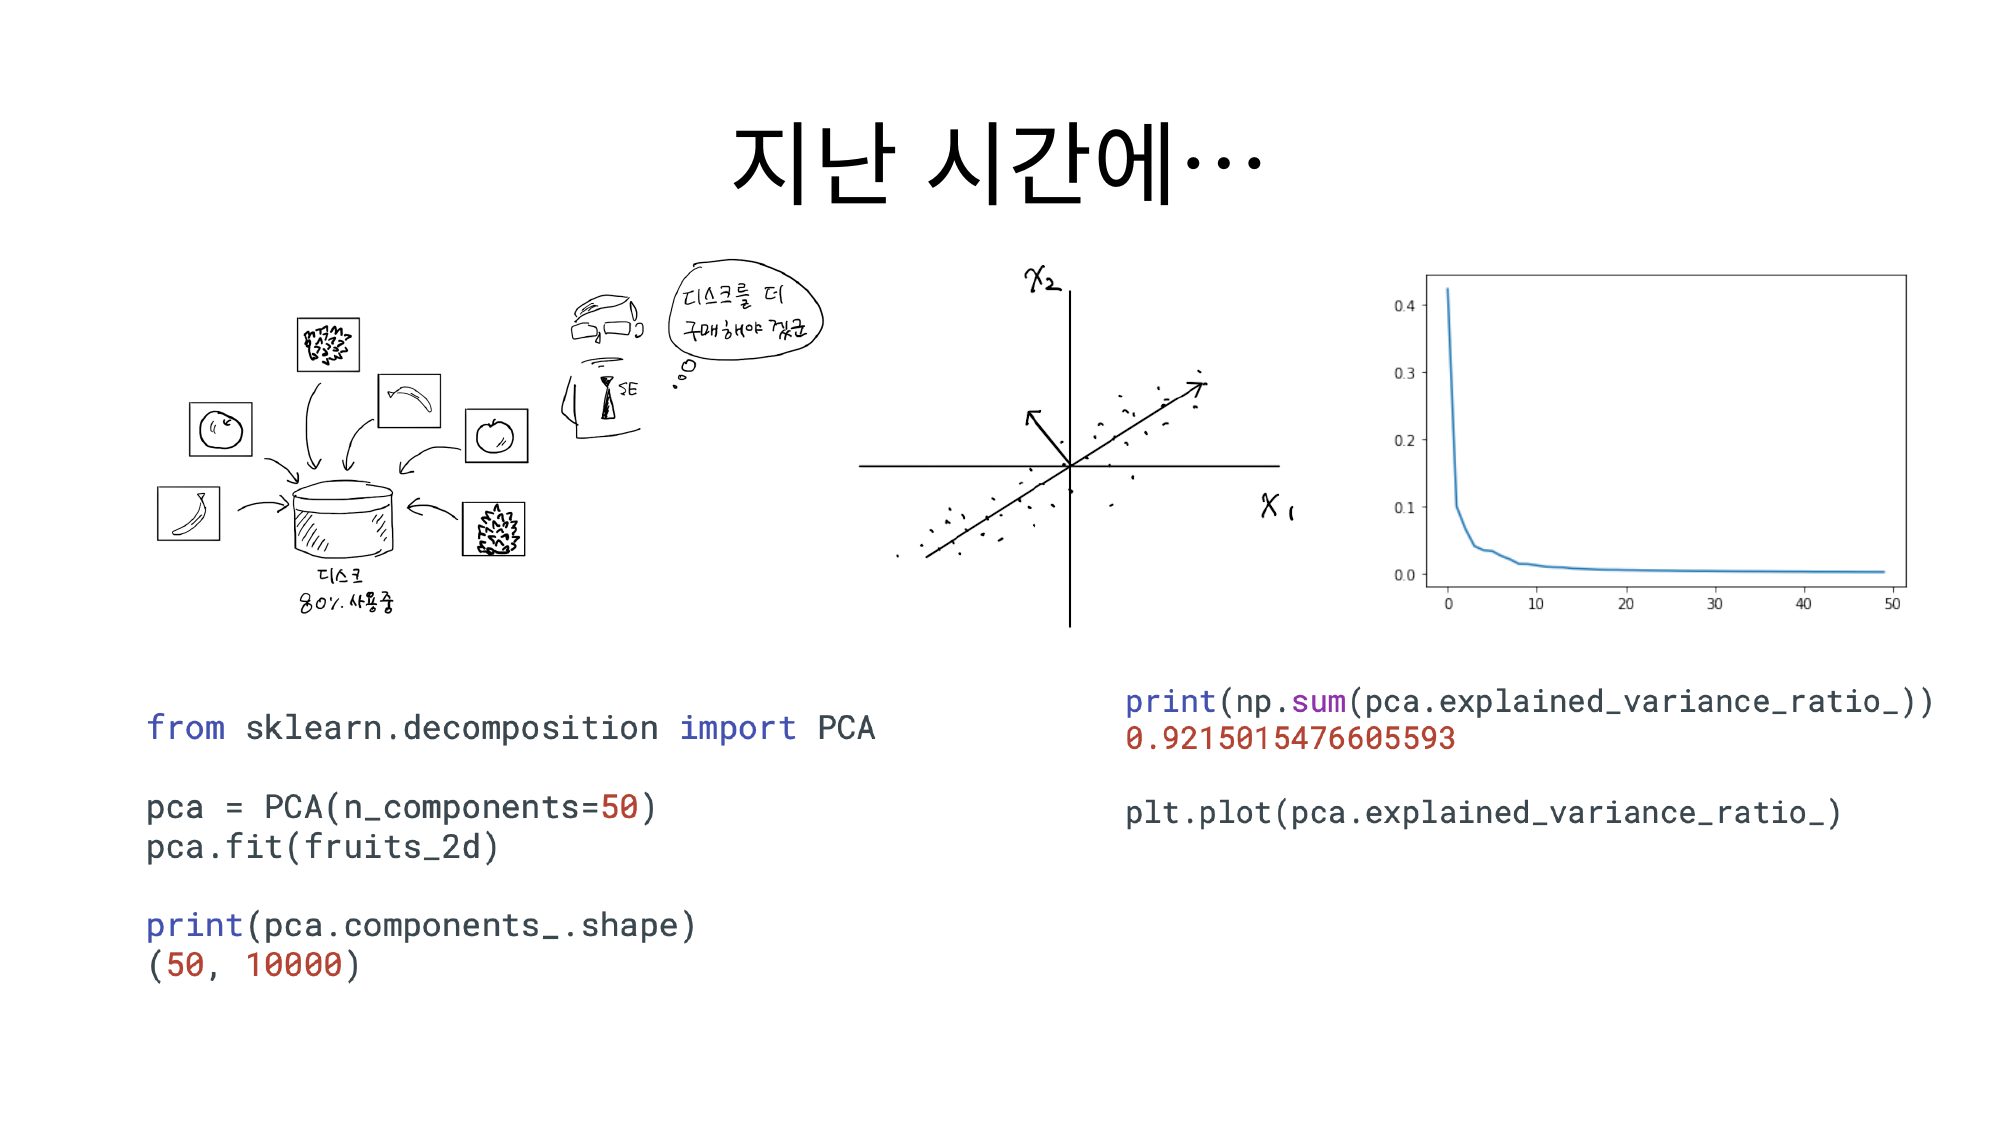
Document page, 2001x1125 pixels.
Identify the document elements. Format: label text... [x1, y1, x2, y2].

picture [1383, 266, 1916, 621]
picture [137, 226, 1344, 655]
picture [137, 675, 1950, 993]
title 지난 시간에… [137, 59, 1863, 278]
